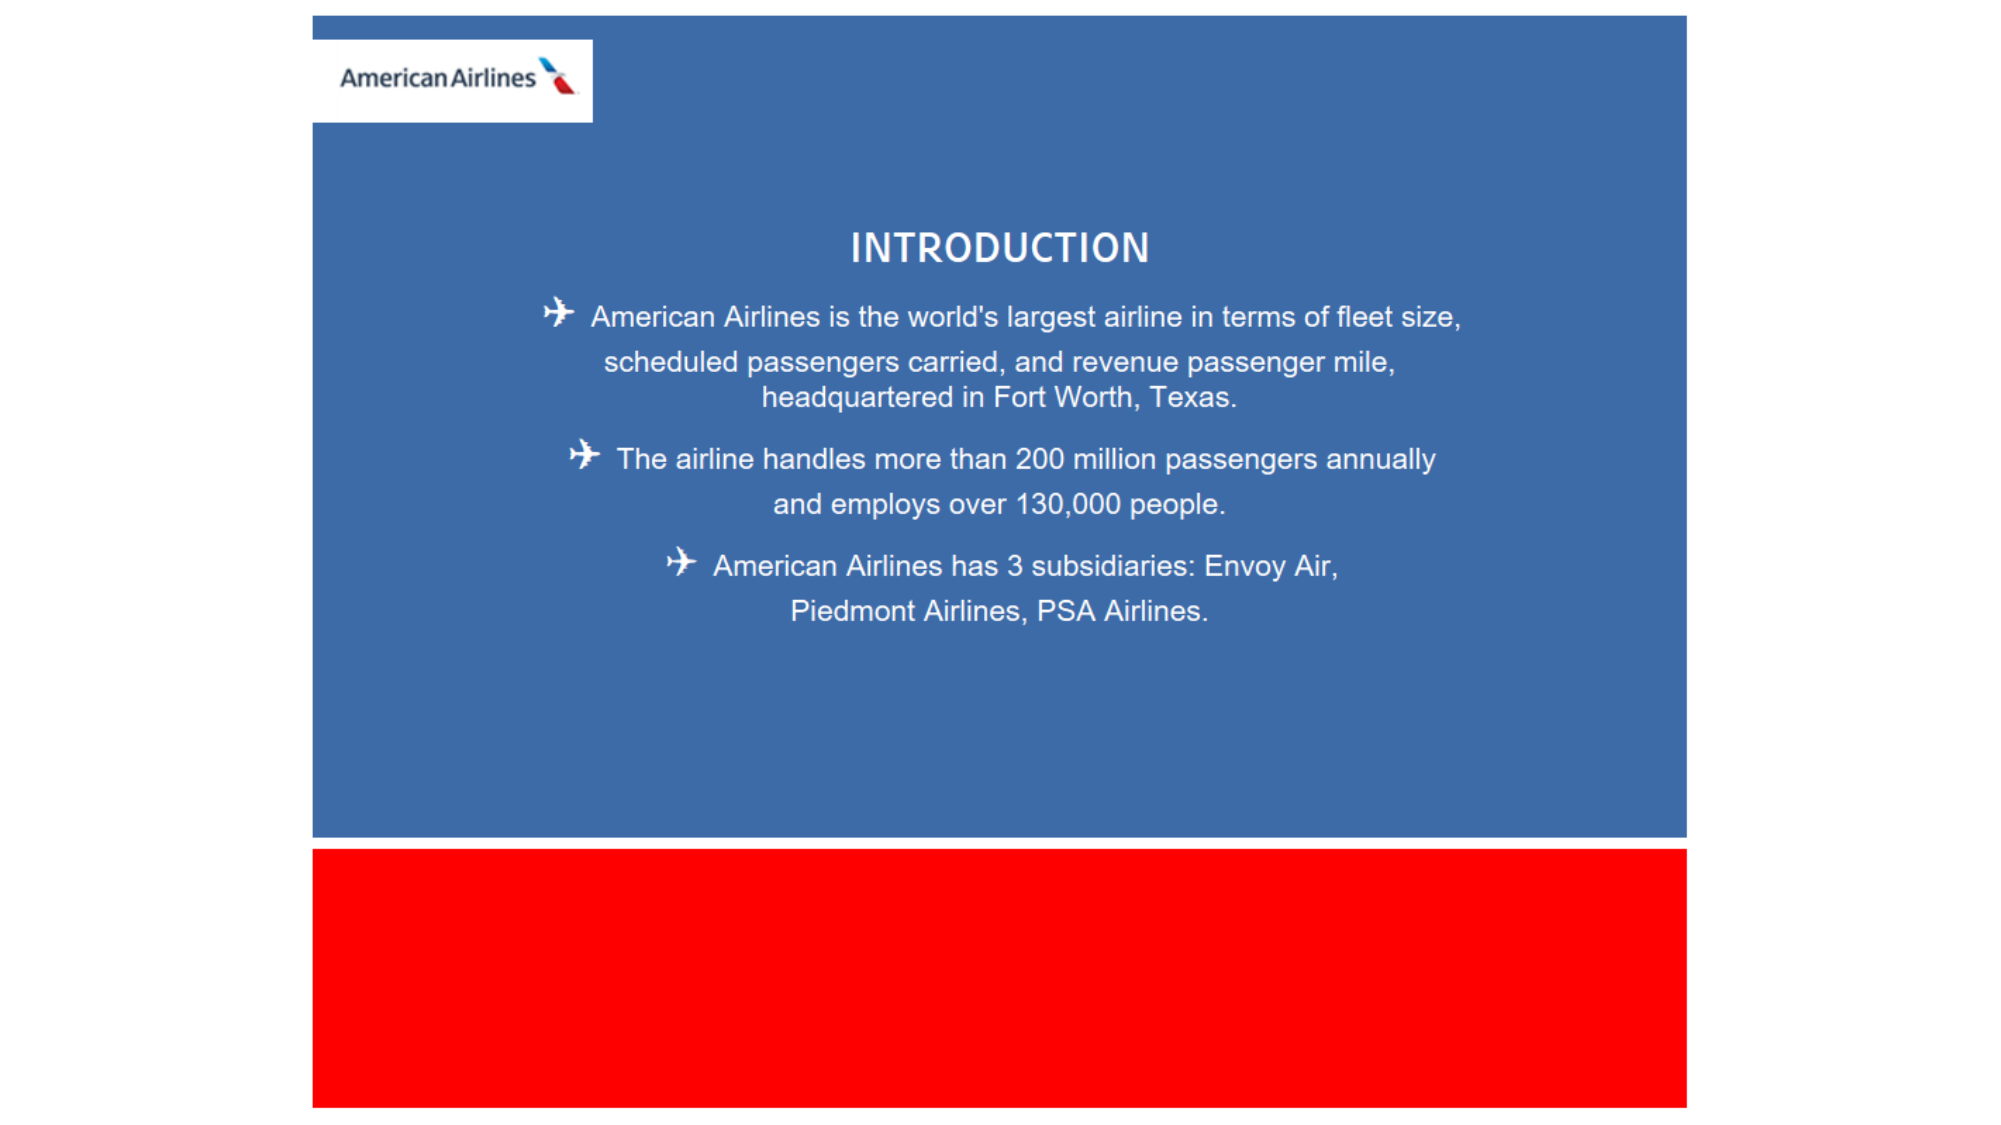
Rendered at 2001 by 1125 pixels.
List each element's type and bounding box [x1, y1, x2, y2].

picture [296, 0, 1704, 1125]
